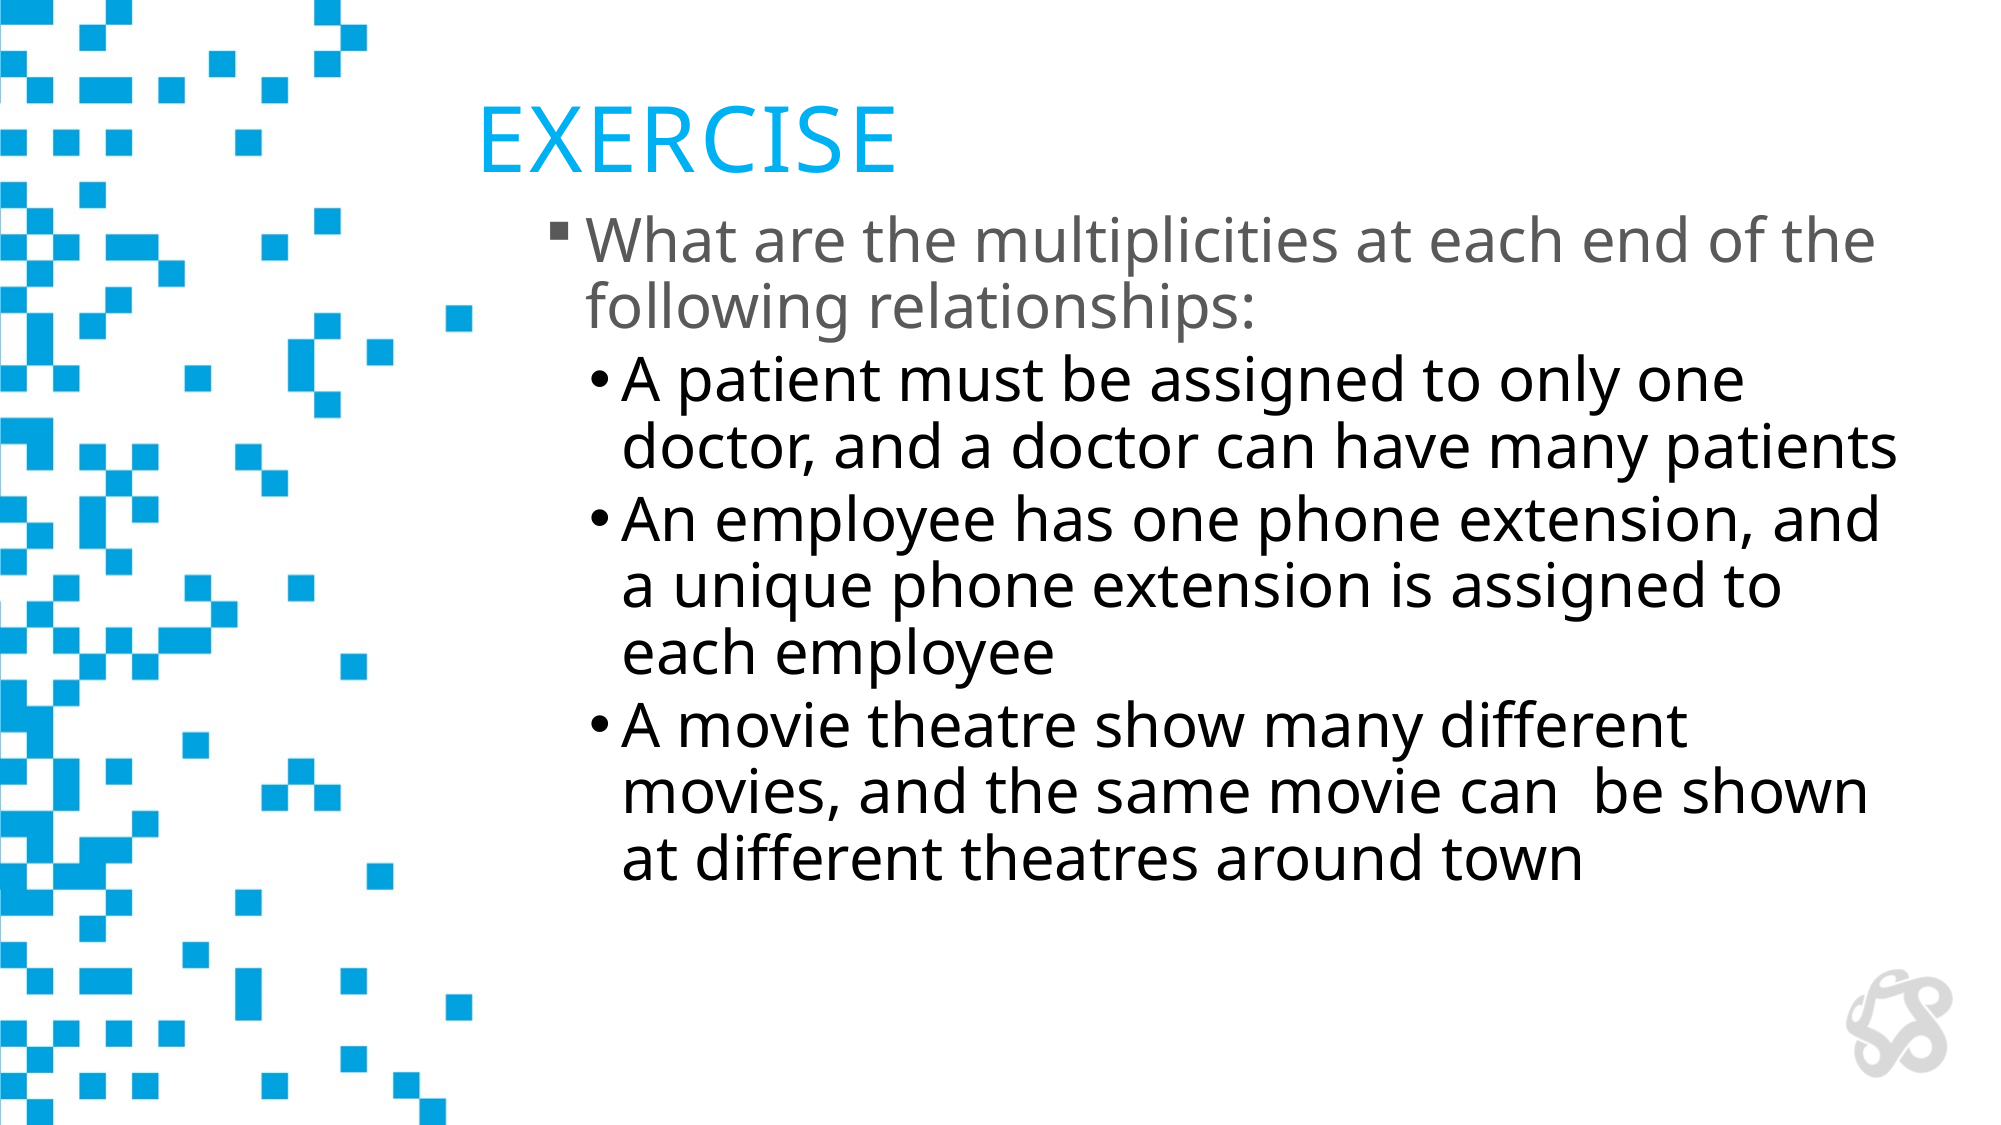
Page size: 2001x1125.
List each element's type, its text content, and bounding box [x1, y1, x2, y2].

list What are the multiplicities at each end of the following relationships: A patient must be assigned to only one doctor, and a doctor can have many patients An employee has one phone extension, and a unique phone extension is assigned to each employee A movie theatre show many different movies, and the same movie can be shown at different theatres around town [530, 201, 1942, 952]
picture [0, 0, 2001, 1125]
title Exercise [460, 59, 1927, 200]
